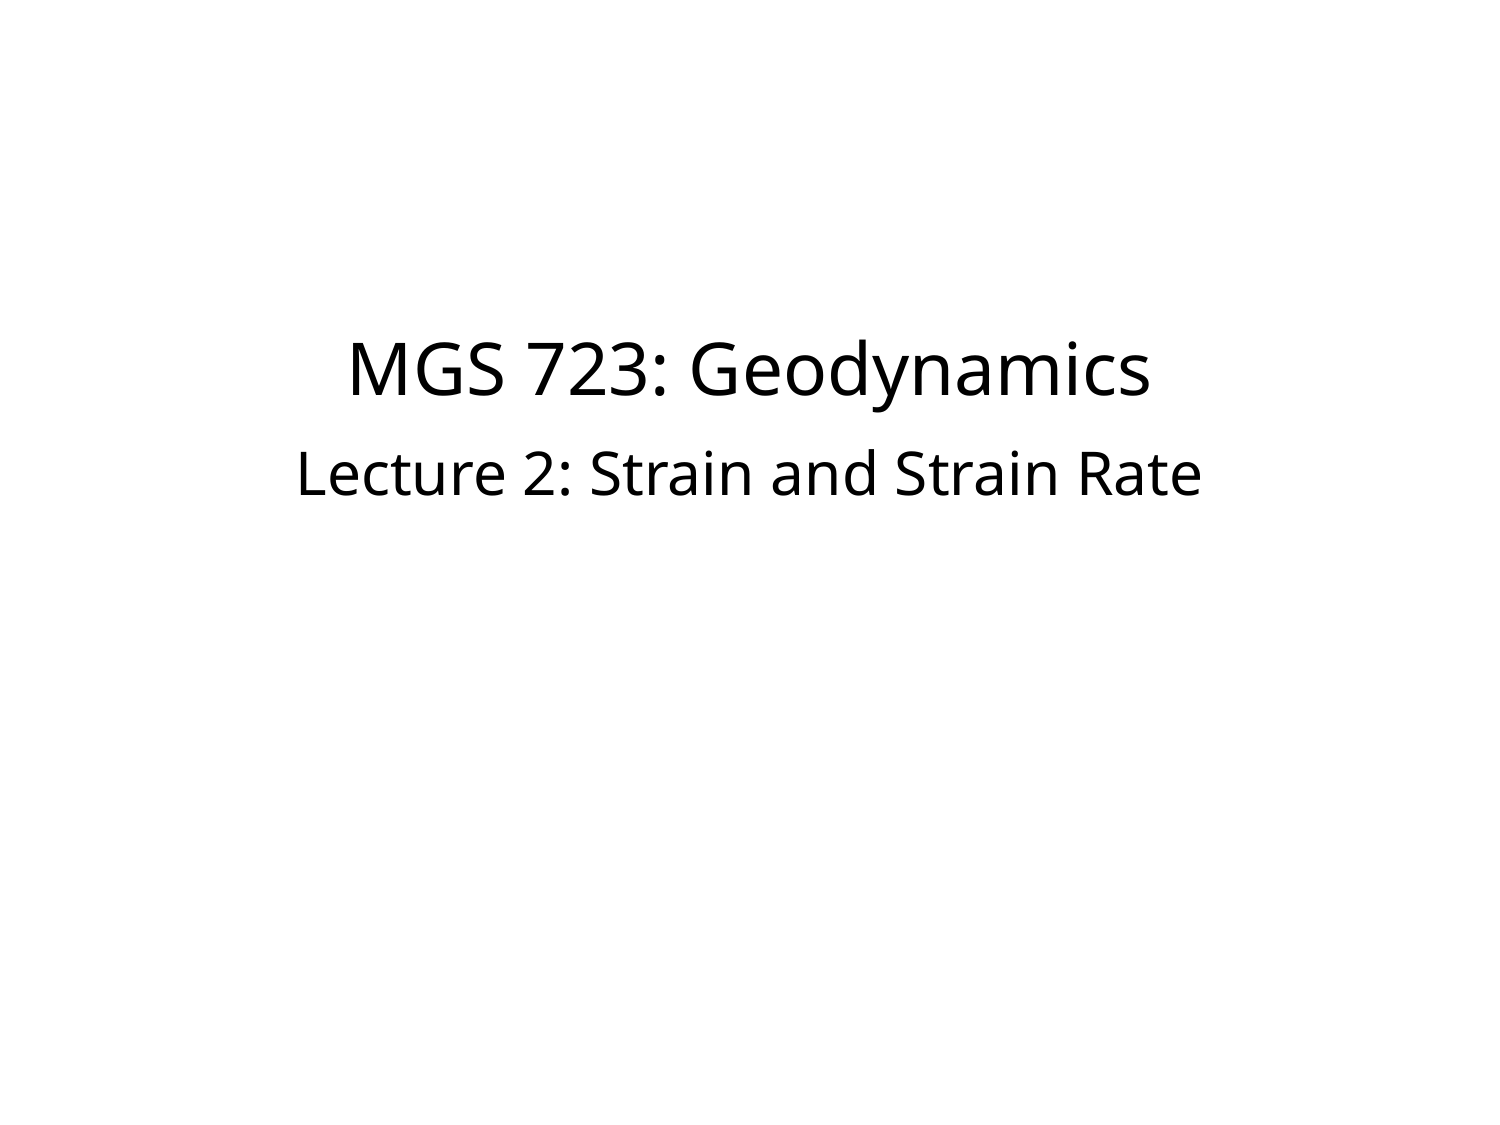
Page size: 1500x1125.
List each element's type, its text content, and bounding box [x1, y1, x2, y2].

text_box MGS 723: Geodynamics Lecture 2: Strain and Strain Rate [126, 315, 1374, 516]
